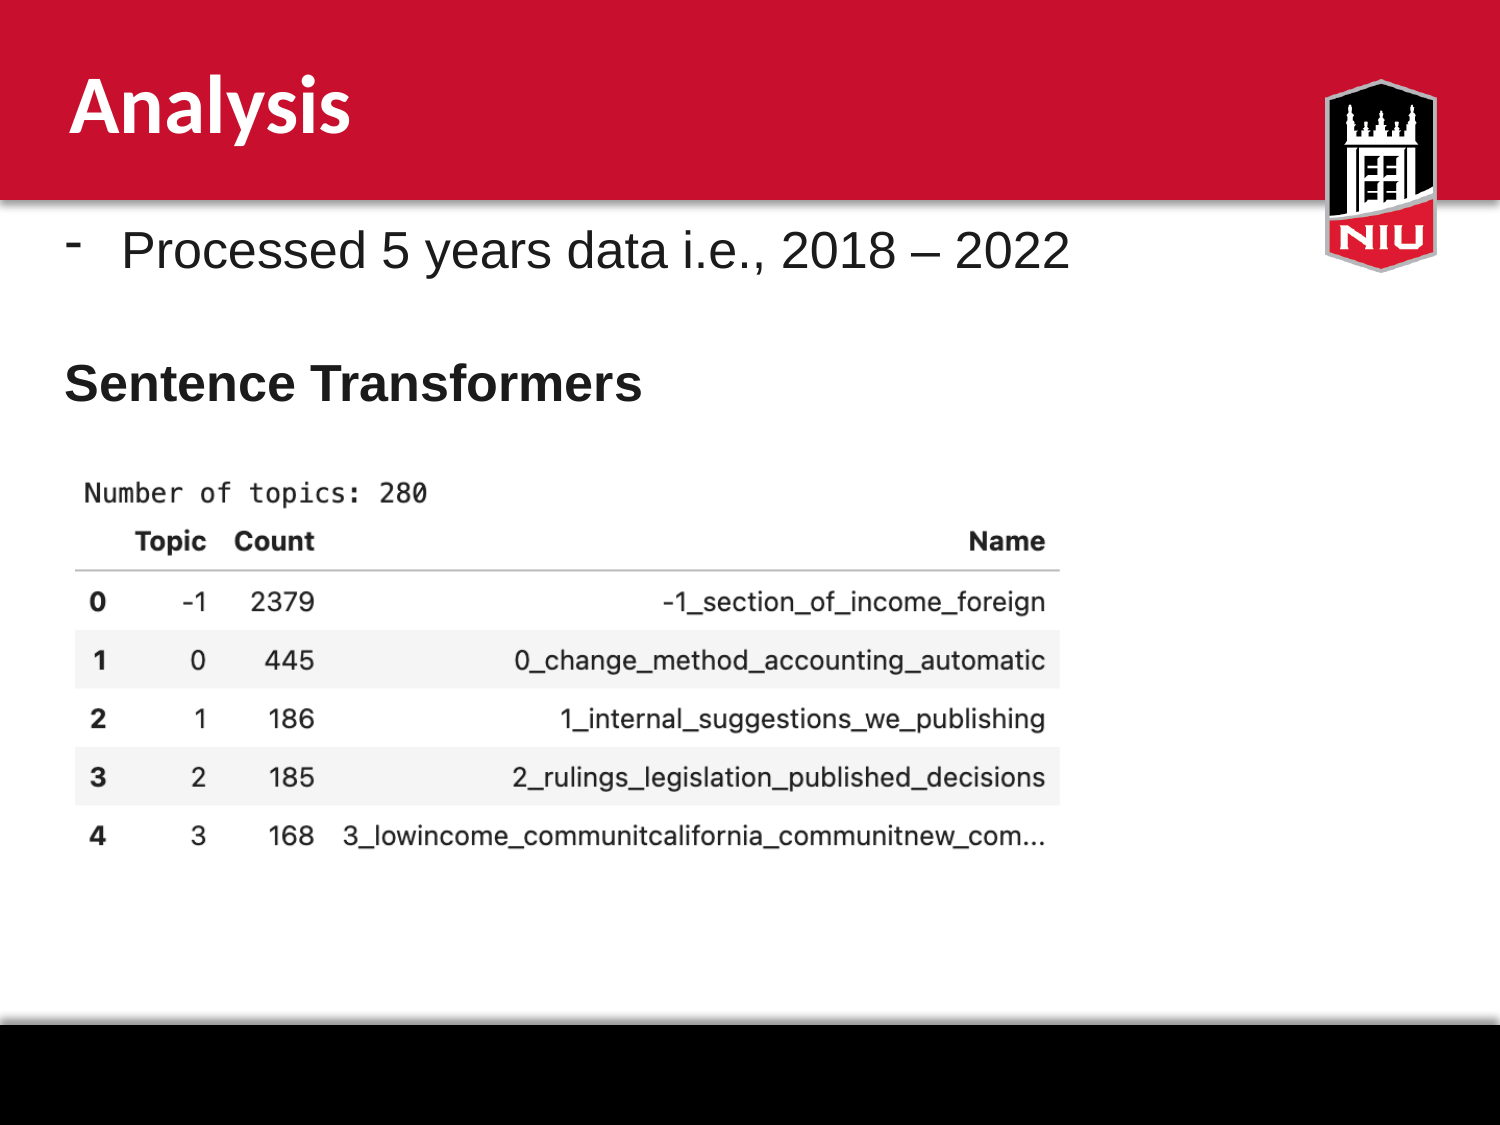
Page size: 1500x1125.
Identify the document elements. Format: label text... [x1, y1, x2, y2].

picture [74, 466, 1163, 888]
text_box Processed 5 years data i.e., 2018 – 2022 Sentence Transformers [50, 215, 1363, 820]
title Analysis [0, 12, 1311, 188]
picture [1325, 79, 1437, 273]
